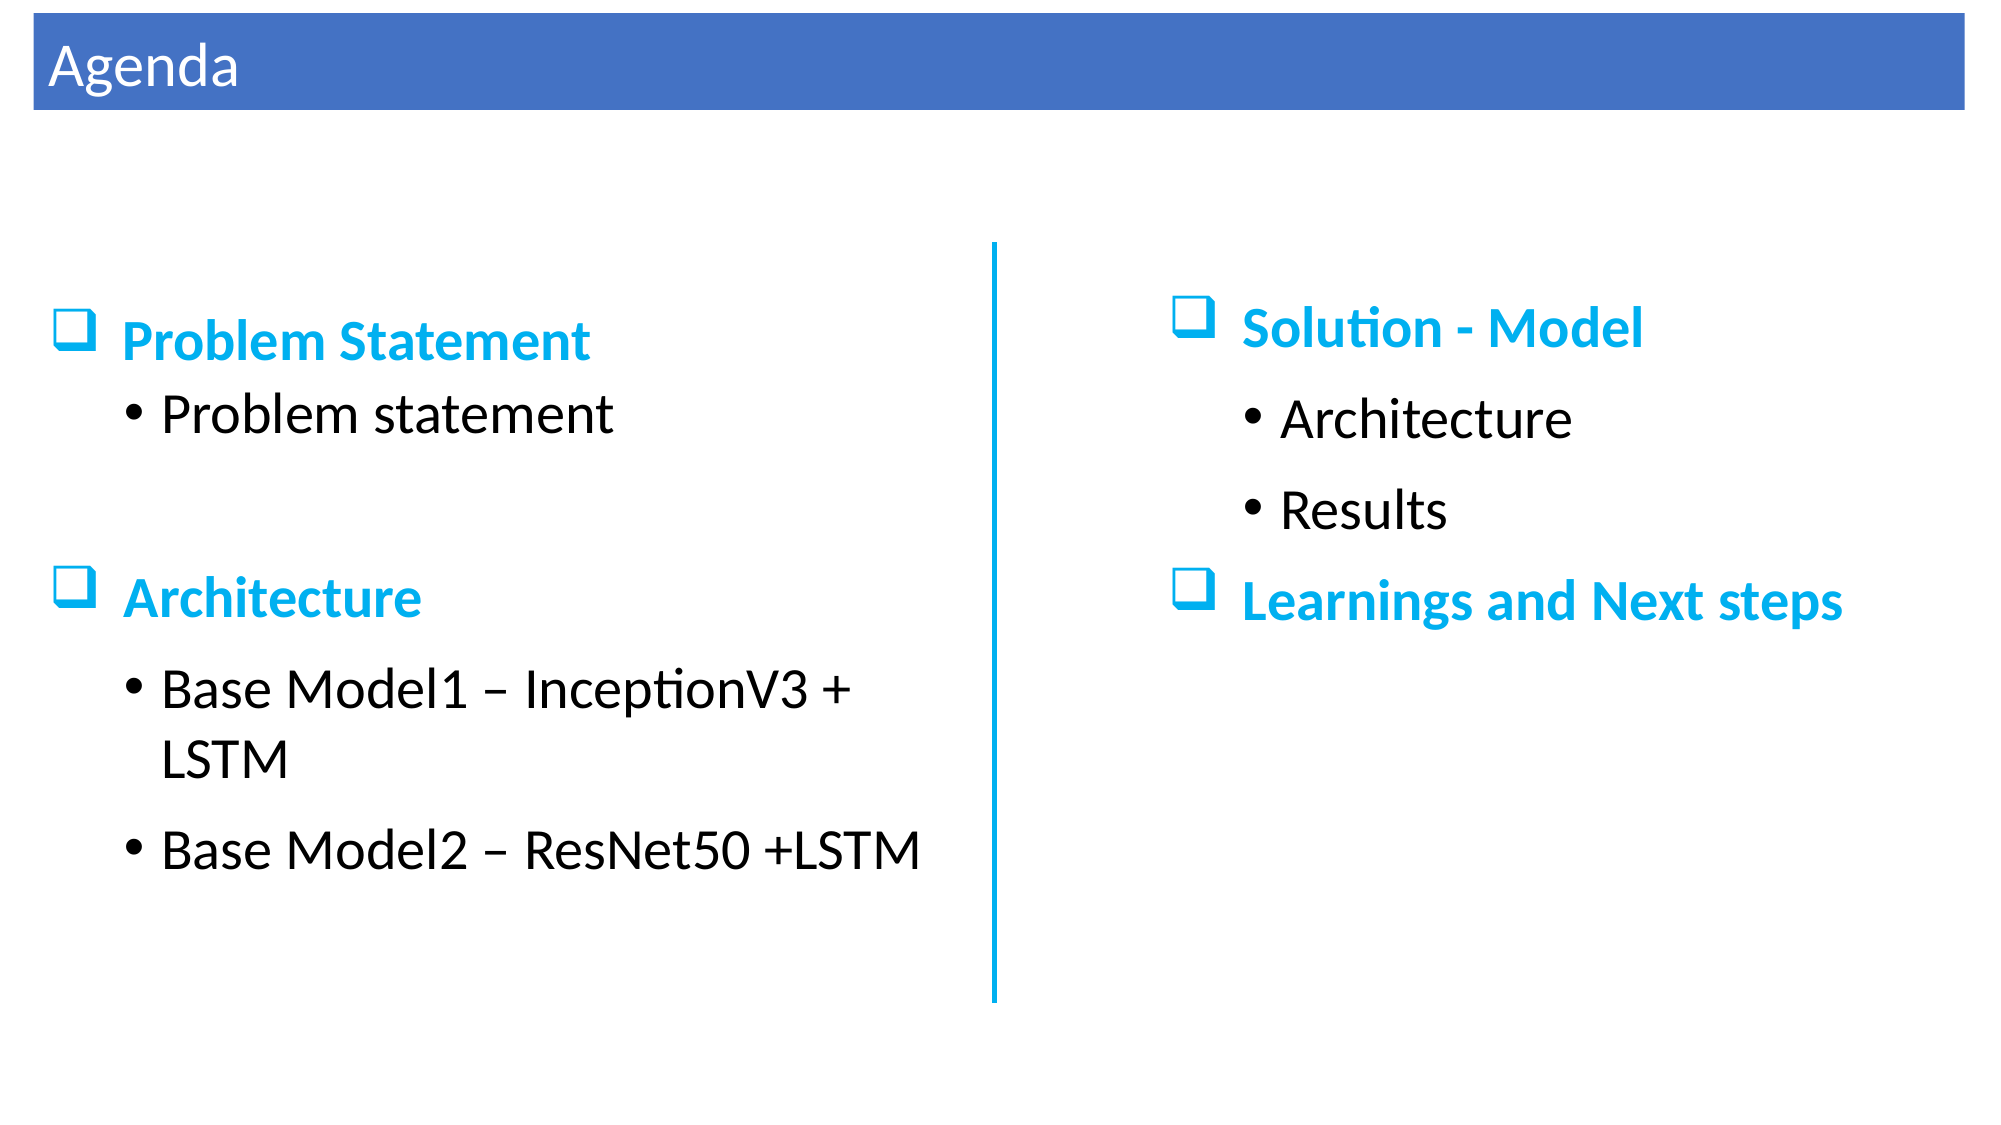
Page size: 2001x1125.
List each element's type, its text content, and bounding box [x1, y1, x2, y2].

list Problem Statement Problem statement Architecture Base Model1 – InceptionV3 + LSTM Base Model2 – ResNet50 +LSTM [33, 211, 957, 1076]
text_box Agenda [33, 12, 1966, 111]
text_box Solution - Model Architecture Results Learnings and Next steps [1152, 281, 1935, 1025]
